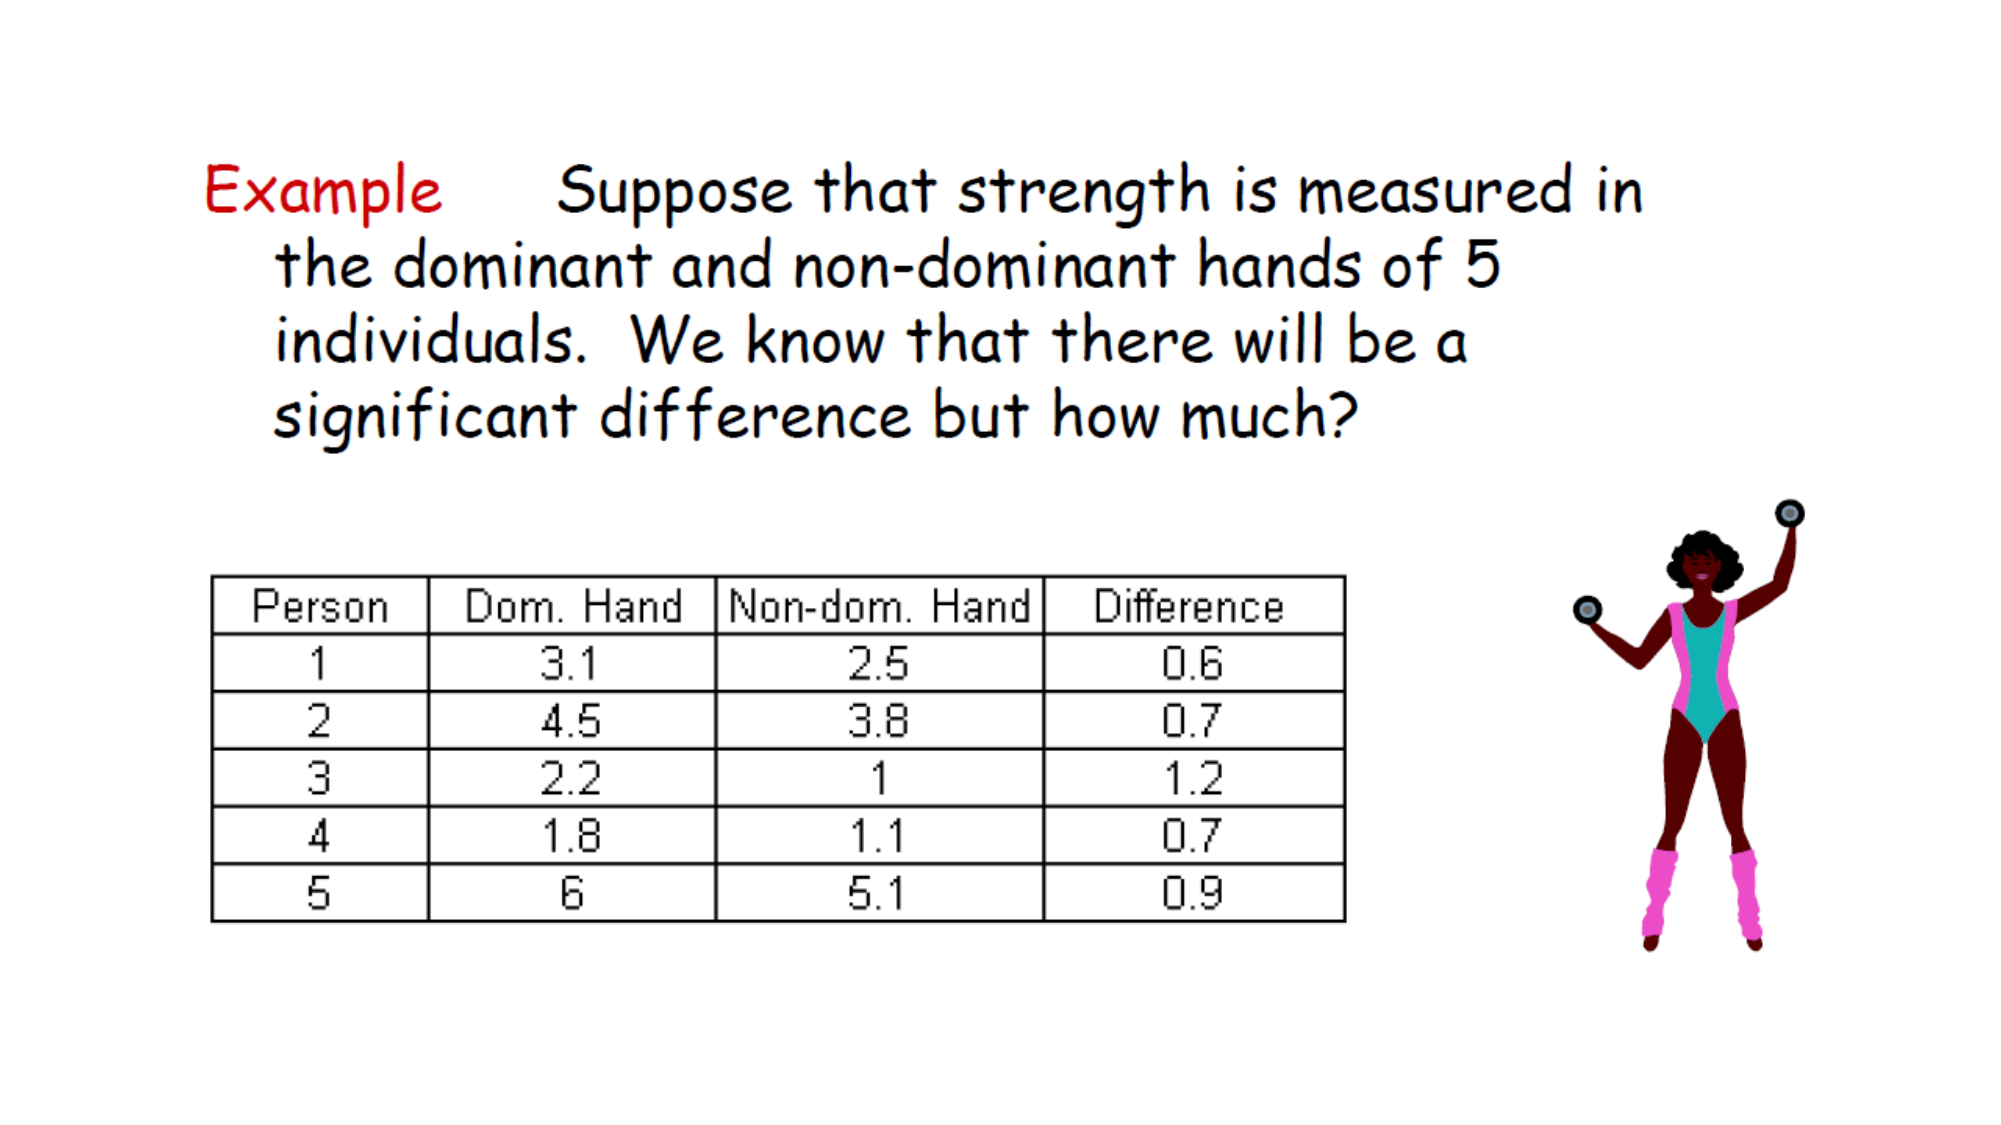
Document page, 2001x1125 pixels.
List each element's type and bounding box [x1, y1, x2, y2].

picture [170, 141, 1830, 984]
